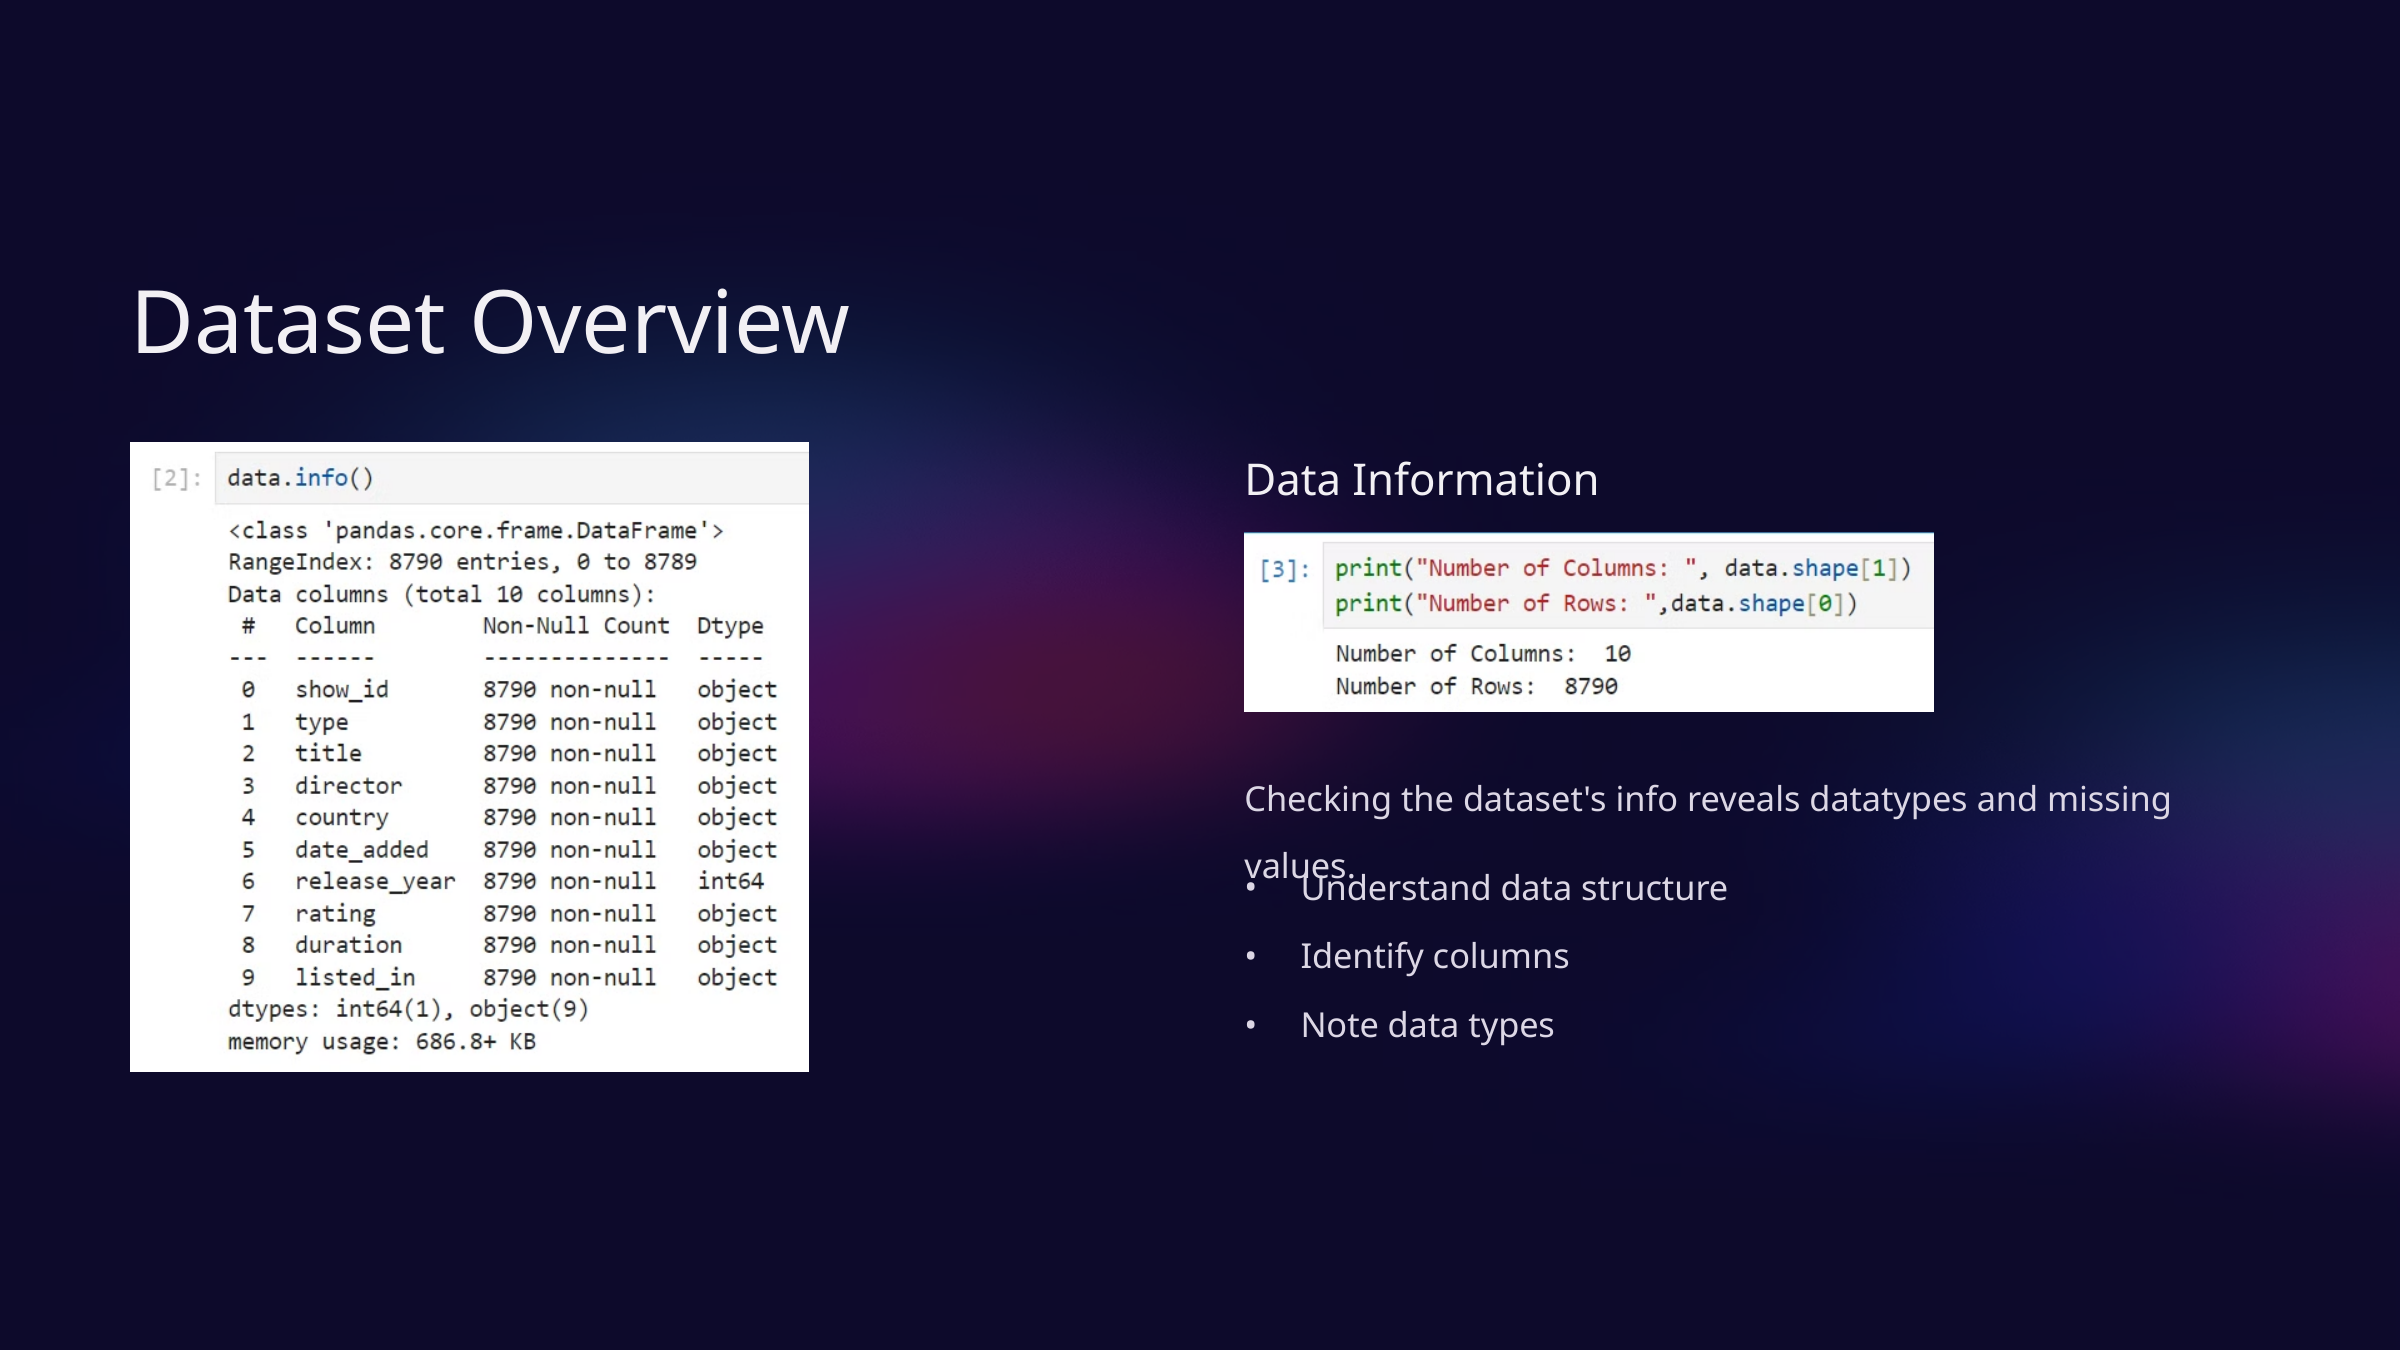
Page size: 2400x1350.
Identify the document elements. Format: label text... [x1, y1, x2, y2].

text_box Checking the dataset's info reveals datatypes and missing values. [1244, 751, 2271, 808]
picture [1244, 532, 1934, 712]
text_box Note data types [1244, 977, 2271, 1035]
text_box Dataset Overview [130, 239, 1014, 350]
picture [129, 442, 810, 1072]
text_box Understand data structure [1244, 839, 2271, 897]
text_box Data Information [1244, 437, 1687, 494]
text_box Identify columns [1244, 908, 2271, 966]
